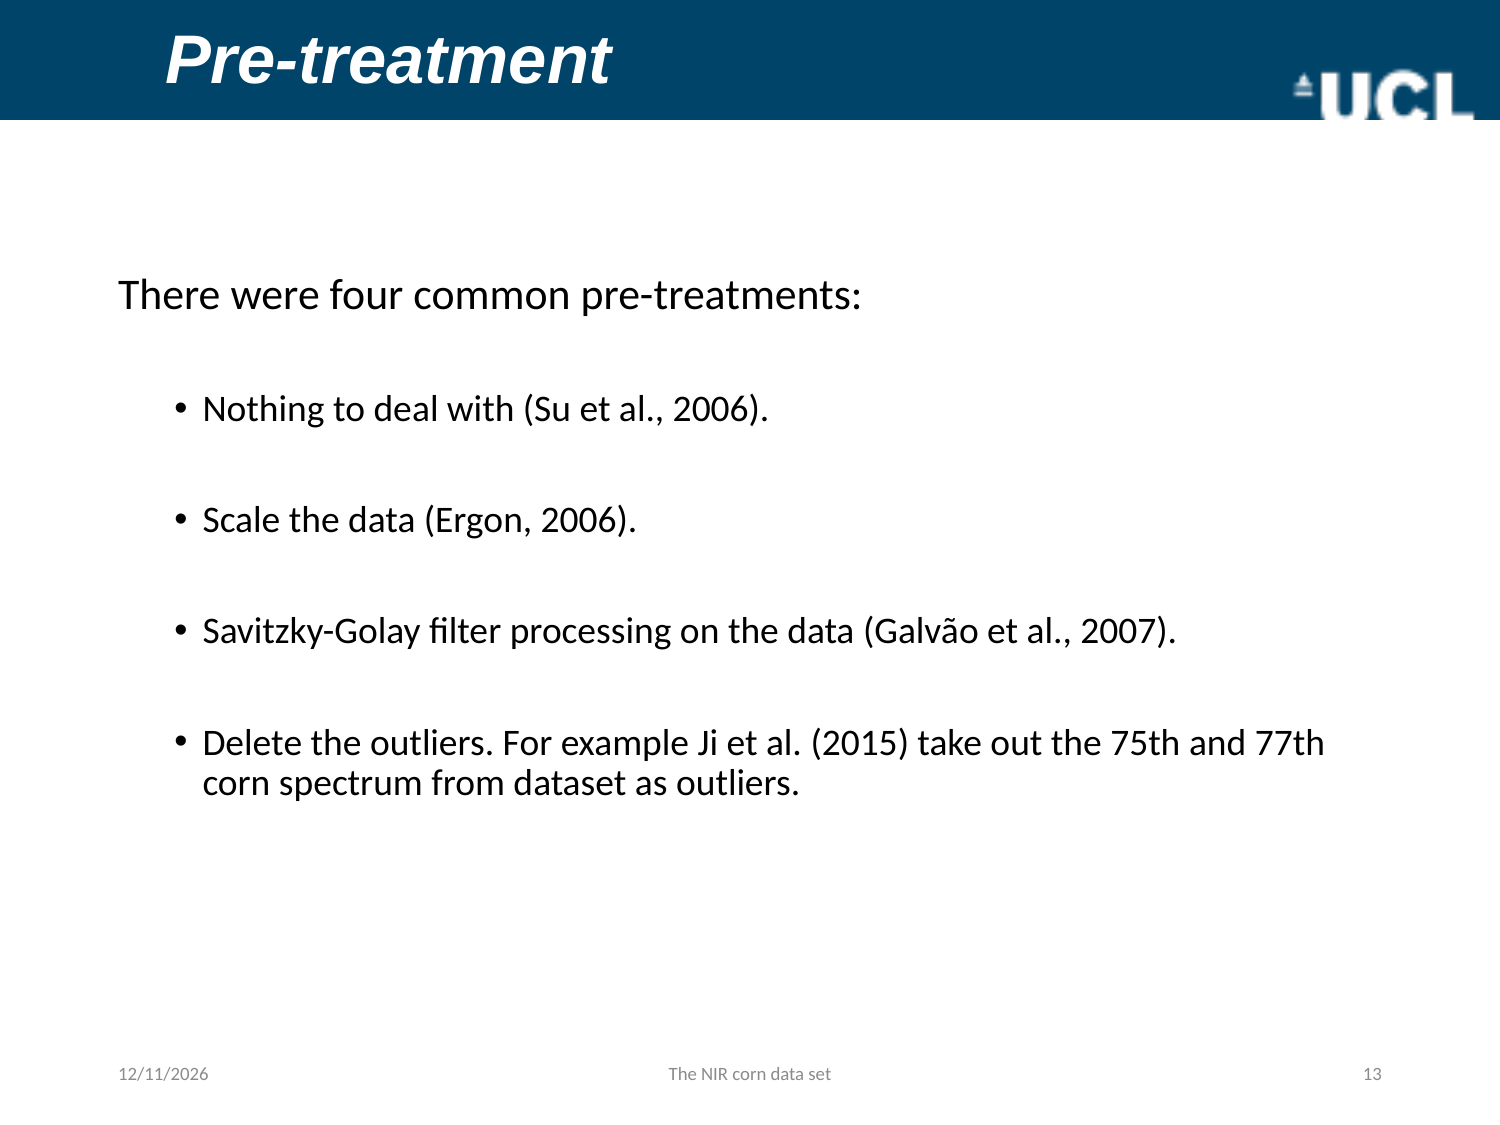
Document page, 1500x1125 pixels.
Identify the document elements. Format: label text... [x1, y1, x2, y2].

footer The NIR corn data set [496, 1042, 1004, 1103]
title Pre-treatment [0, 0, 1500, 124]
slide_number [103, 1042, 441, 1103]
list There were four common pre-treatments: Nothing to deal with (Su et al., 2006). Scale the data (Ergon, 2006). Savitzky-Golay filter processing on the data (Galvão et al., 2007). Delete the outliers. For example Ji et al. (2015) take out the 75th and 77th corn spectrum from dataset as outliers. [103, 263, 1397, 978]
slide_number 13 [1059, 1042, 1397, 1103]
